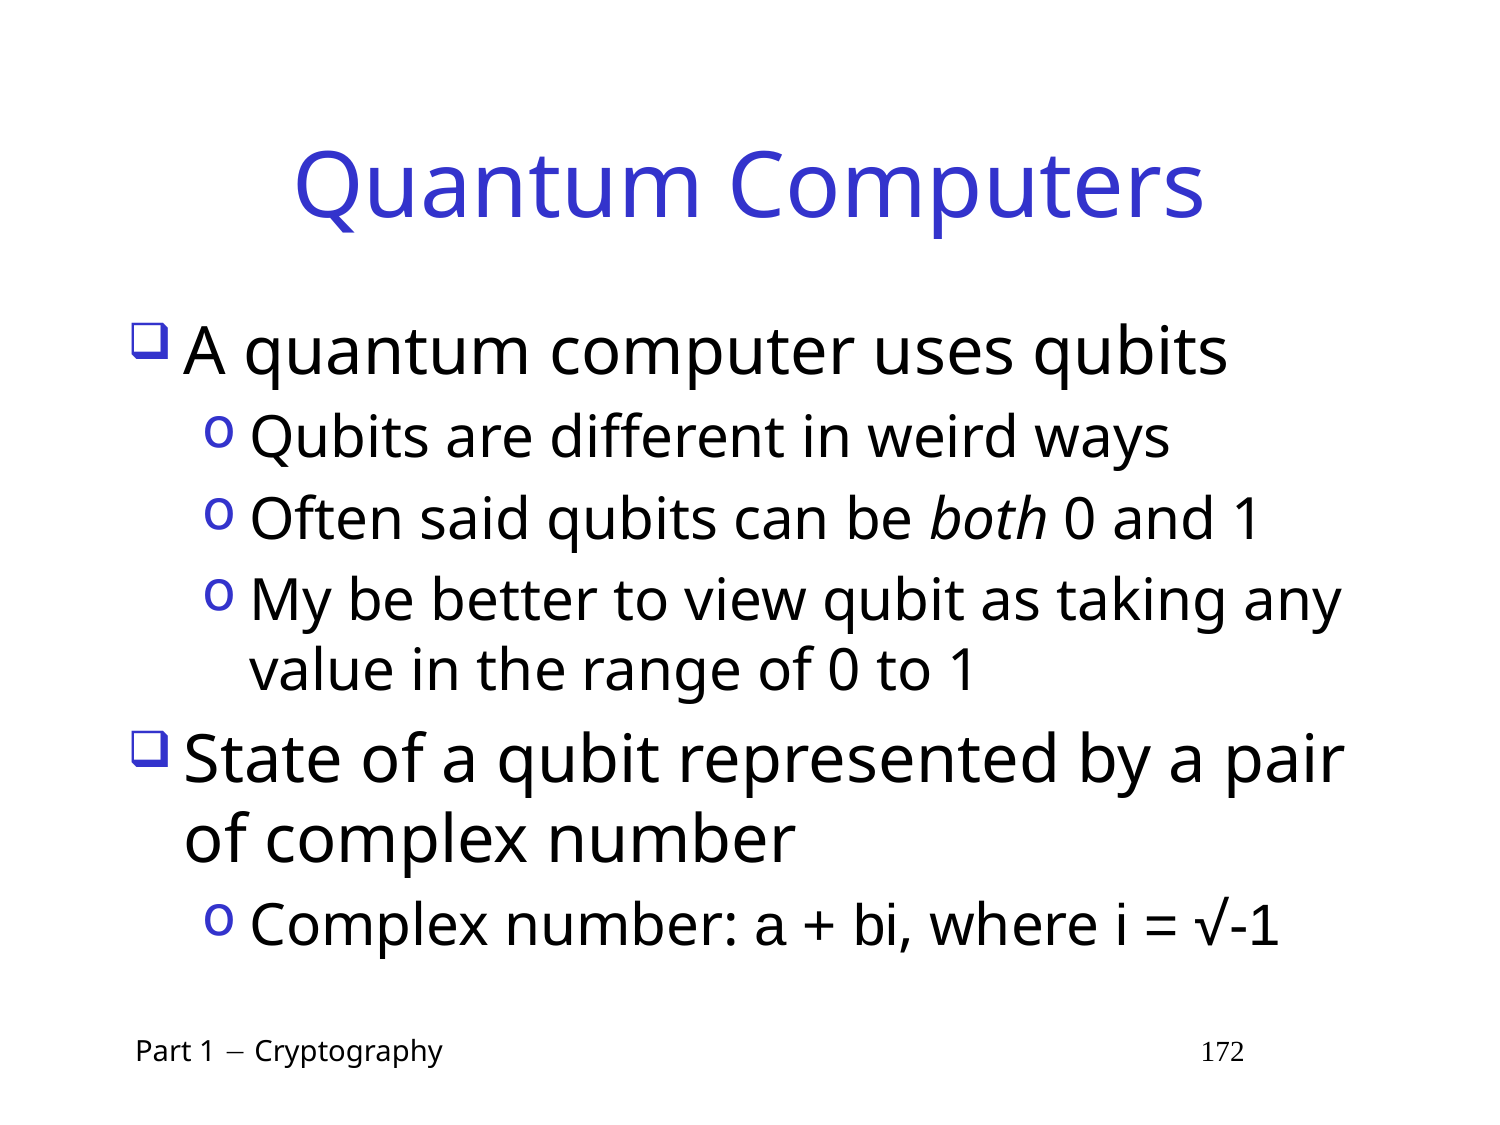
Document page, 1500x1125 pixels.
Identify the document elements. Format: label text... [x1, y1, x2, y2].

footer Part 1  Cryptography 172 [112, 1024, 1401, 1101]
list A quantum computer uses qubits Qubits are different in weird ways Often said qubits can be both 0 and 1 My be better to view qubit as taking any value in the range of 0 to 1 State of a qubit represented by a pair of complex number Complex number: a + bi, where i = √-1 [112, 299, 1438, 976]
title Quantum Computers [112, 87, 1388, 276]
